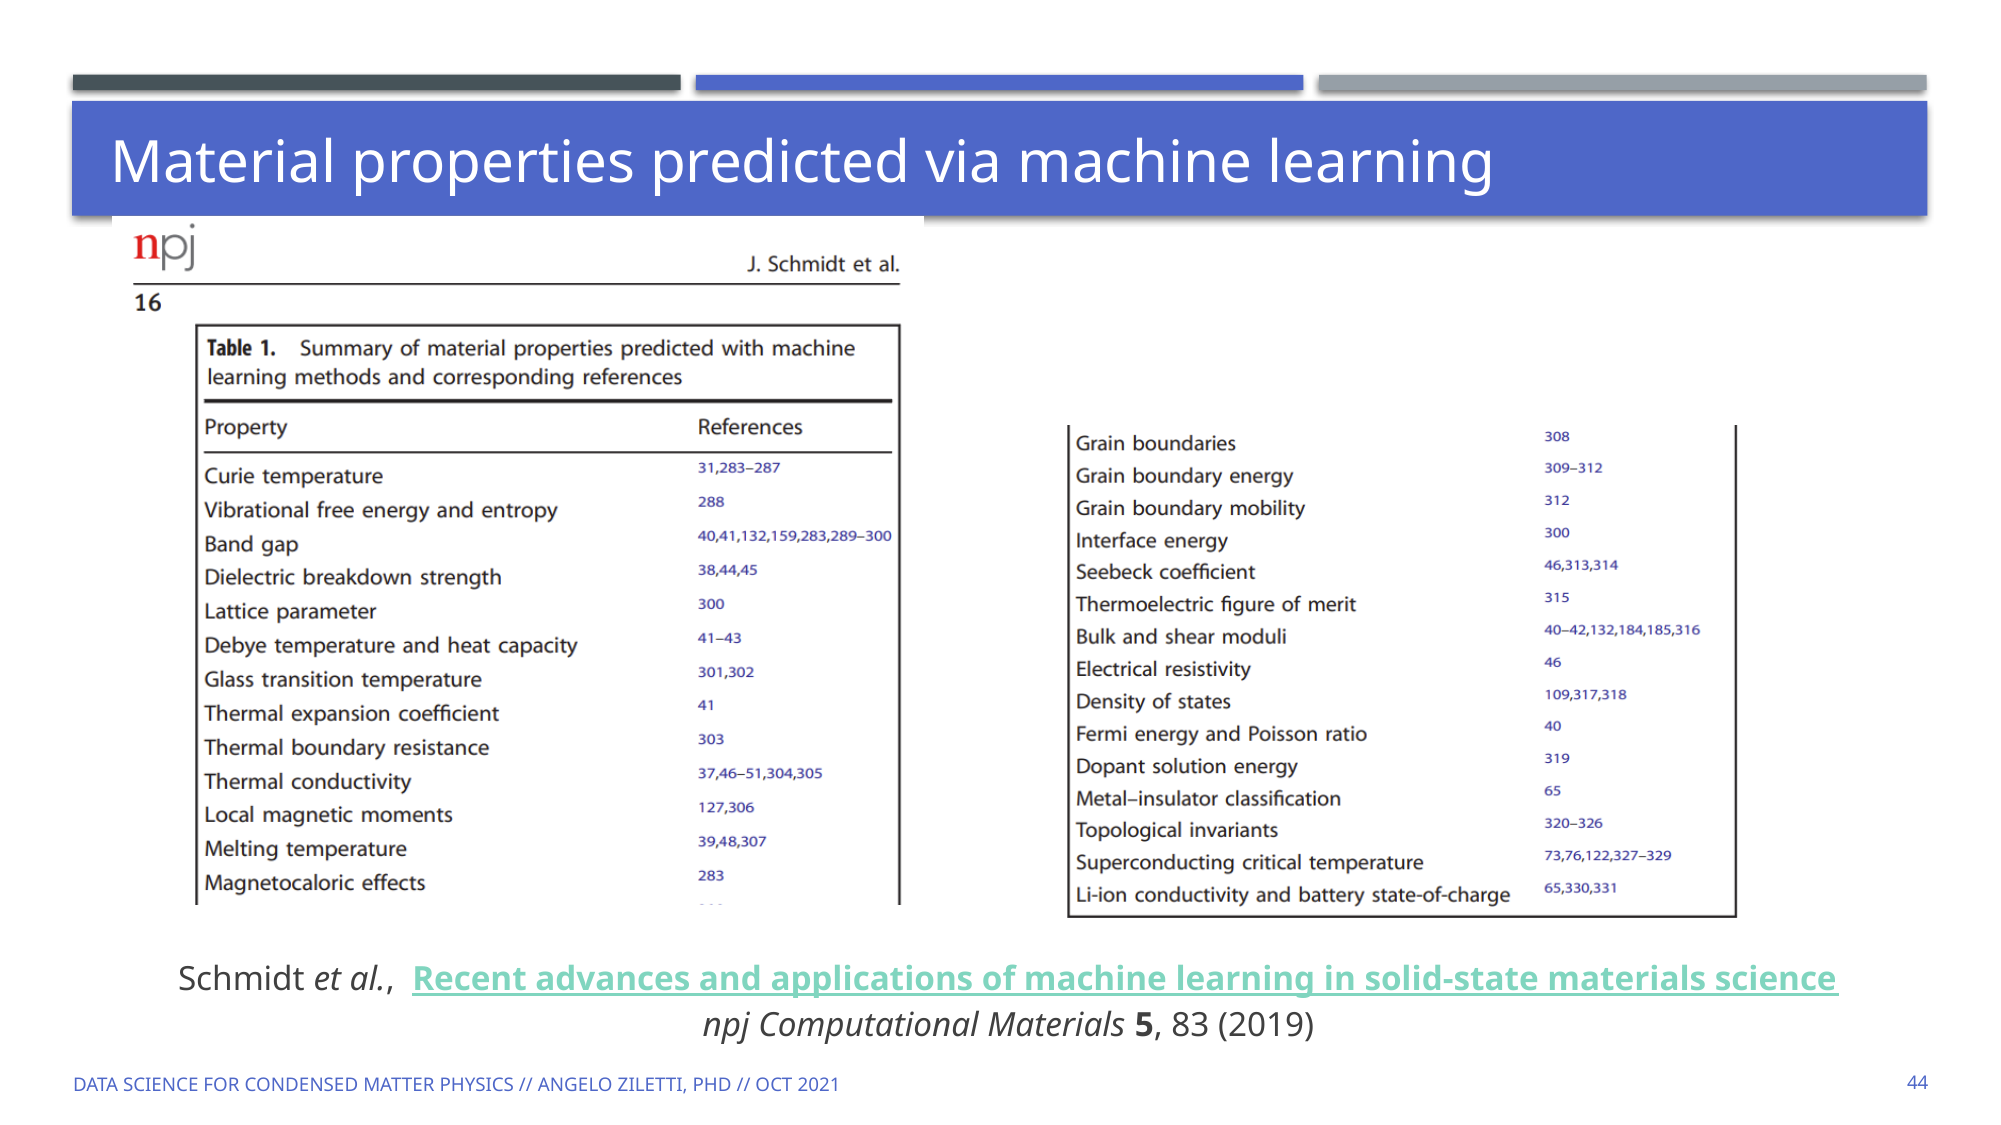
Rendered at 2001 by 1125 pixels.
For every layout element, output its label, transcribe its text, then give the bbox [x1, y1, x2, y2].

picture [1052, 424, 1749, 929]
picture [111, 215, 925, 906]
slide_number 44 [1770, 1053, 1944, 1114]
footer Data Science for Condensed Matter Physics // Angelo Ziletti, PhD // Oct 2021 [58, 1053, 1177, 1114]
text_box Schmidt et al., Recent advances and applications of machine learning in solid-state materials science npj Computational Materials 5, 83 (2019) [112, 950, 1905, 1051]
title Material properties predicted via machine learning [95, 115, 1905, 203]
